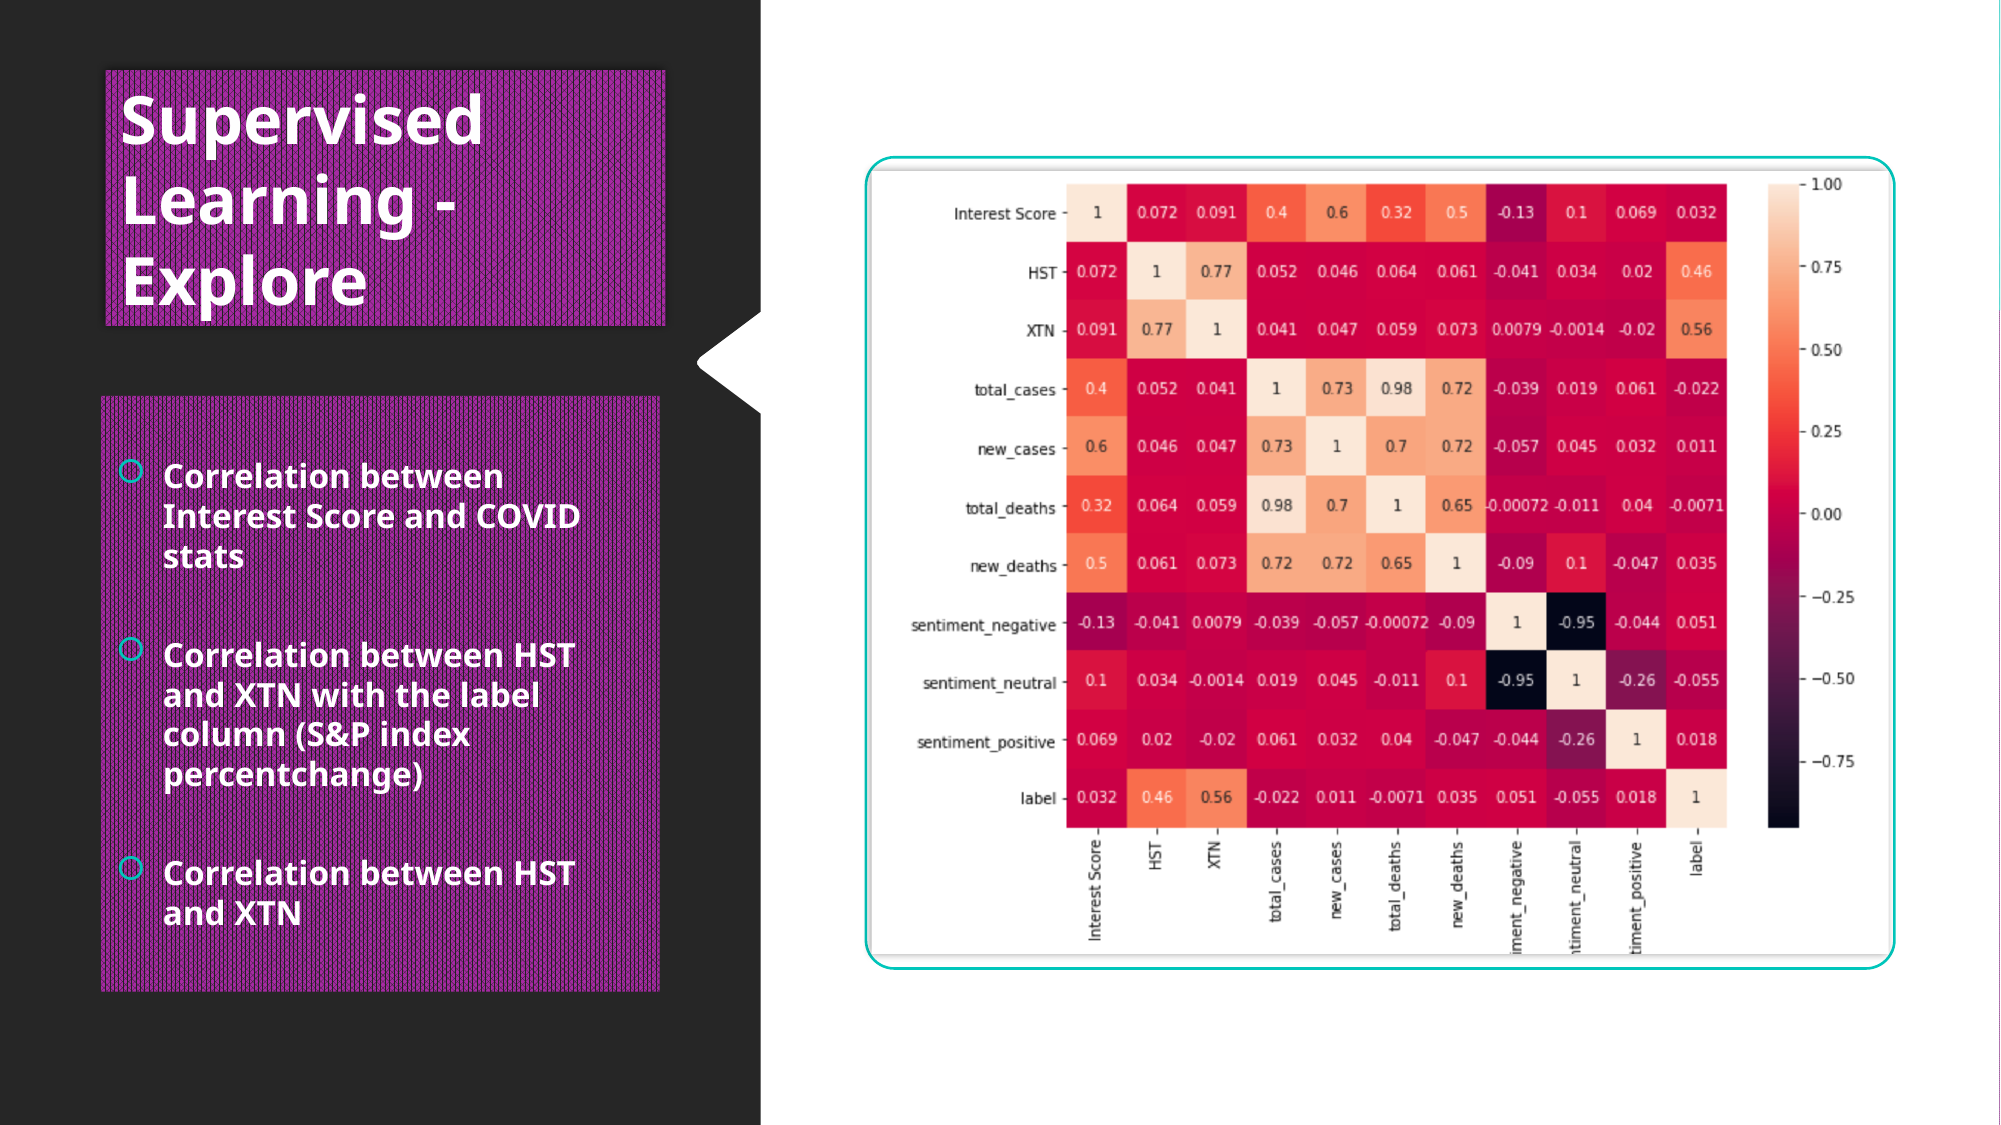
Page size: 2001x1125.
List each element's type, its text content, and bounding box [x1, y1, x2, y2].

text_box [869, 155, 1896, 970]
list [871, 171, 1889, 954]
text_box Correlation between Interest Score and COVID stats Correlation between HST and XTN with the label column (S&P index percentchange) Correlation between HST and XTN [101, 395, 660, 992]
title Supervised Learning - Explore [105, 70, 666, 326]
text_box [699, 0, 2000, 1125]
text_box [0, 0, 762, 1125]
